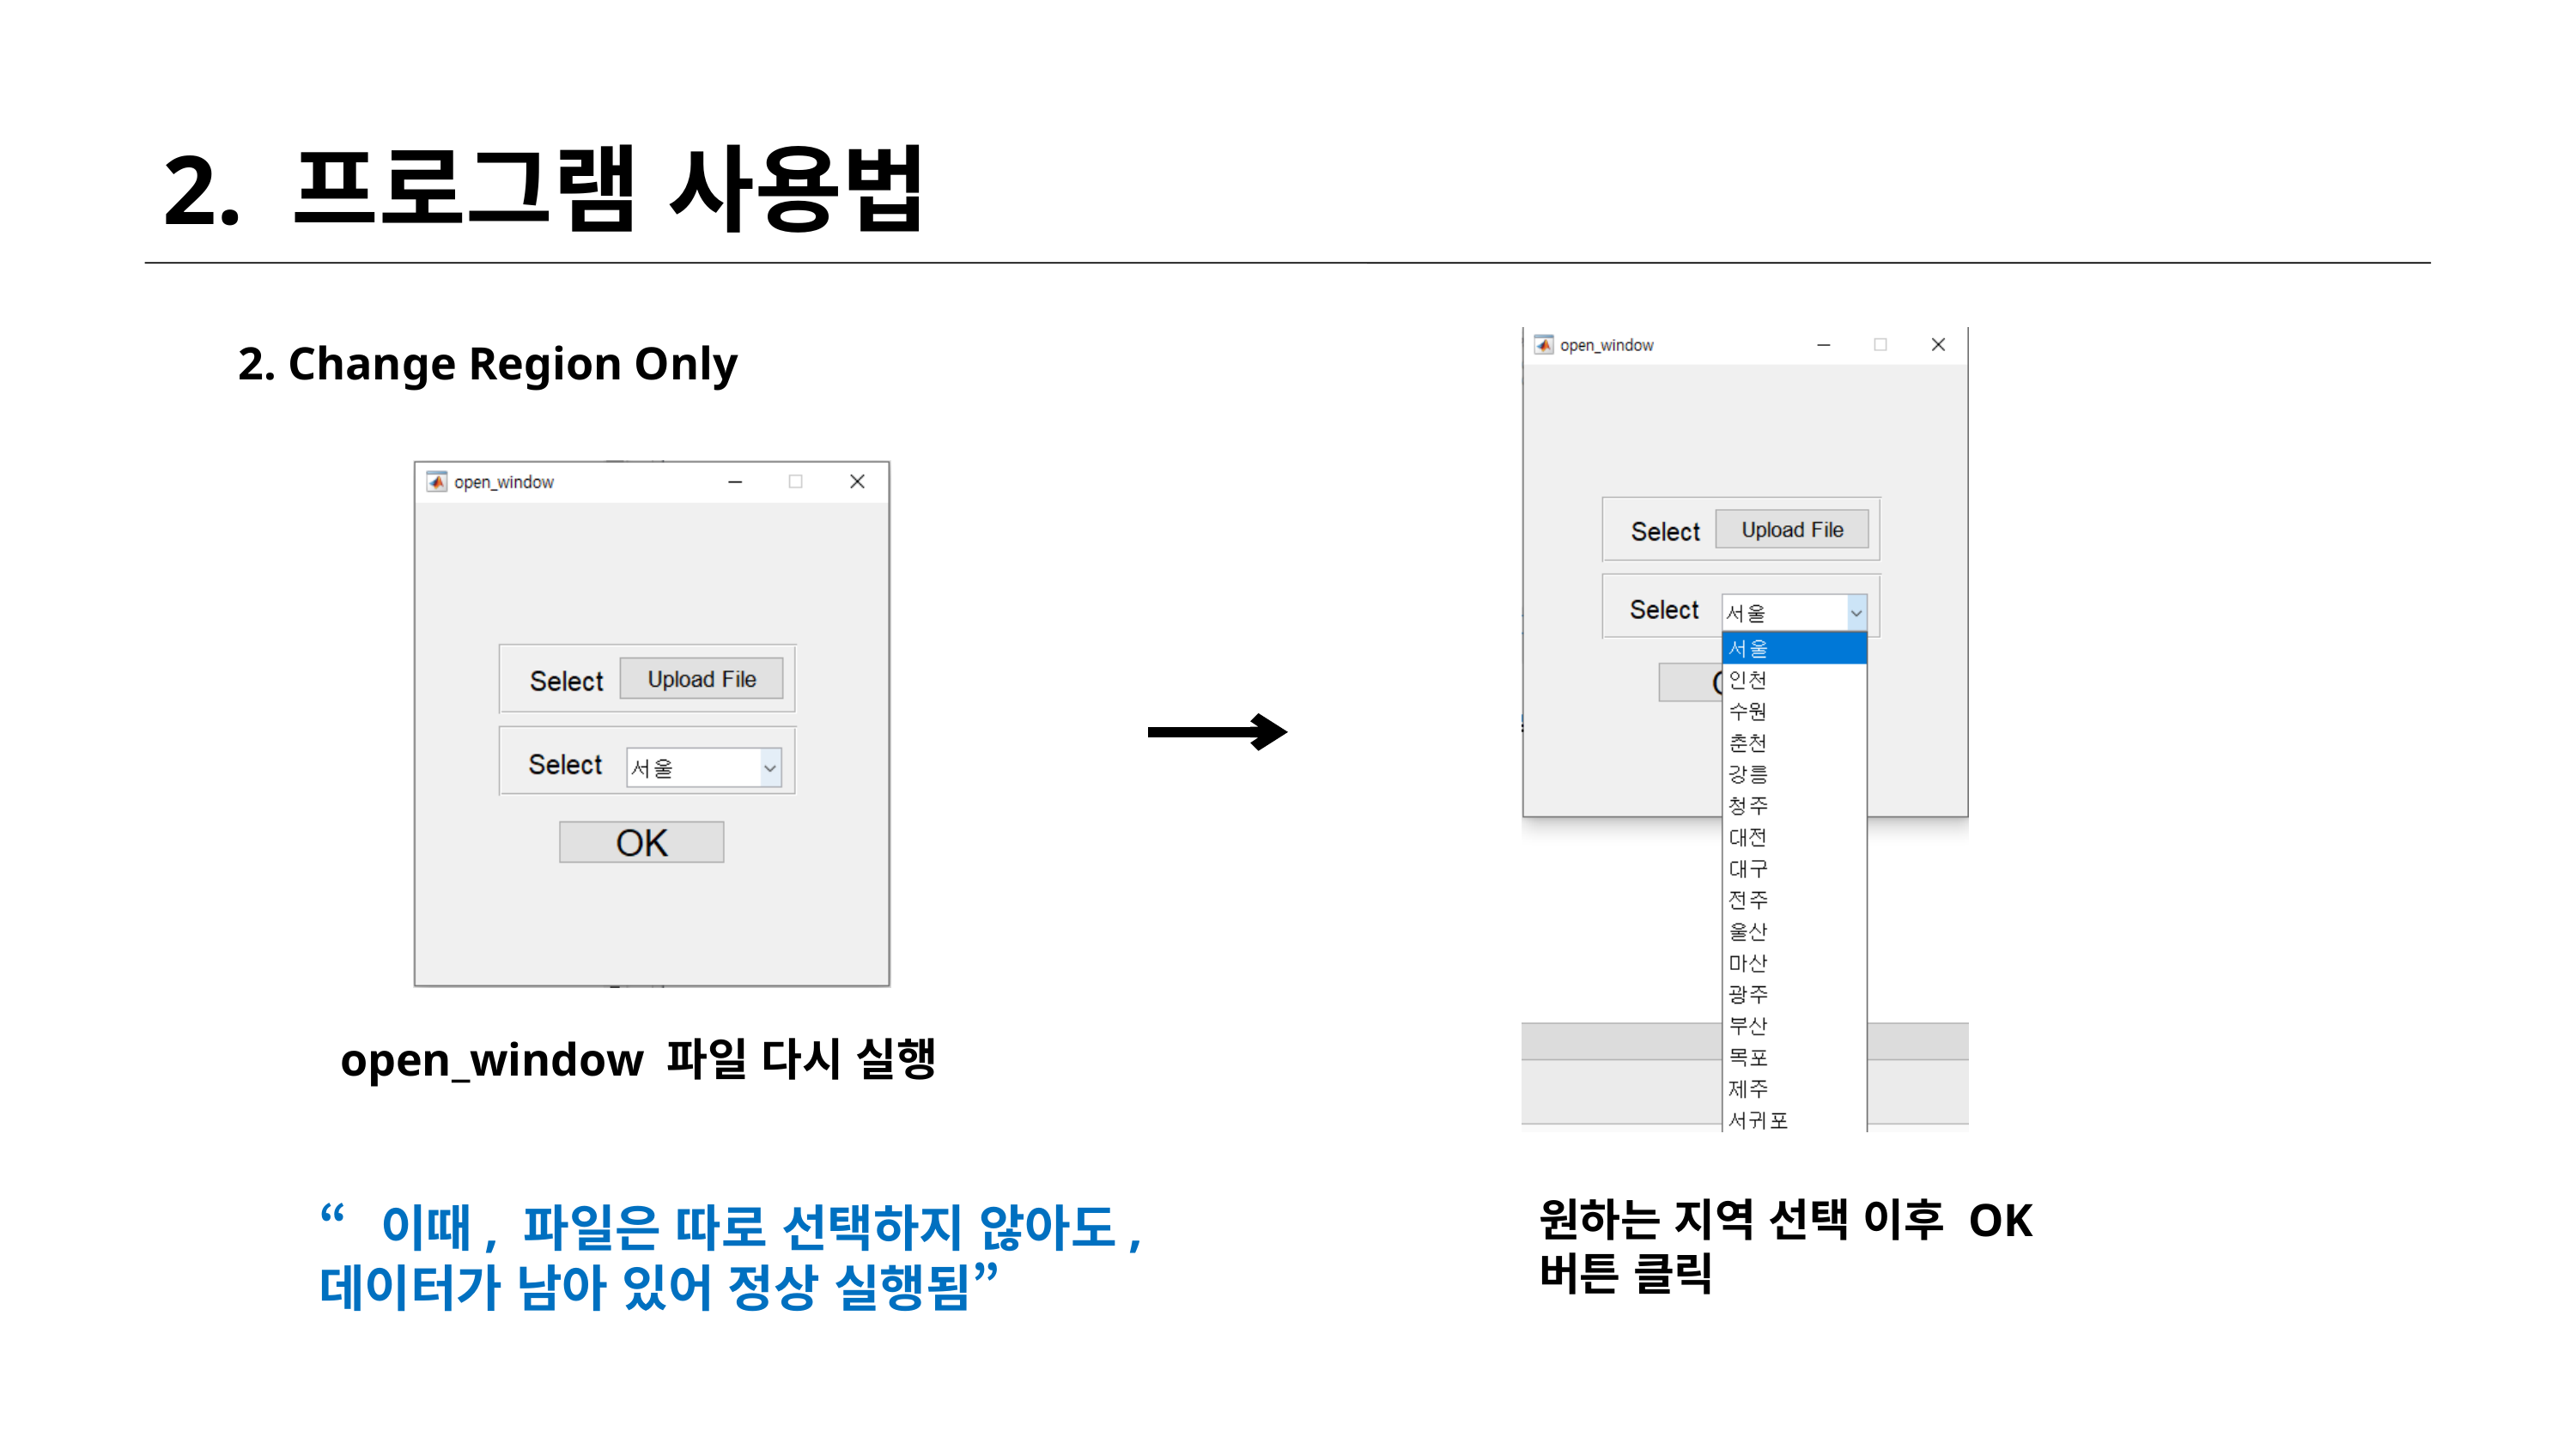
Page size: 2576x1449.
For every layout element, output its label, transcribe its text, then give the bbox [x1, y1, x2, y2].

text_box 원하는 지역 선택 이후 OK버튼 클릭 [1526, 1185, 2089, 1306]
text_box 2. Change Region Only [225, 329, 816, 396]
picture [1522, 326, 1969, 1132]
text_box 2. 프로그램 사용법 [149, 123, 1760, 250]
picture [412, 460, 891, 988]
text_box open_window 파일 다시 실행 [327, 1024, 1036, 1091]
text_box “이때, 파일은 따로 선택하지 않아도, 데이터가 남아 있어 정상 실행됨” [306, 1191, 1224, 1324]
